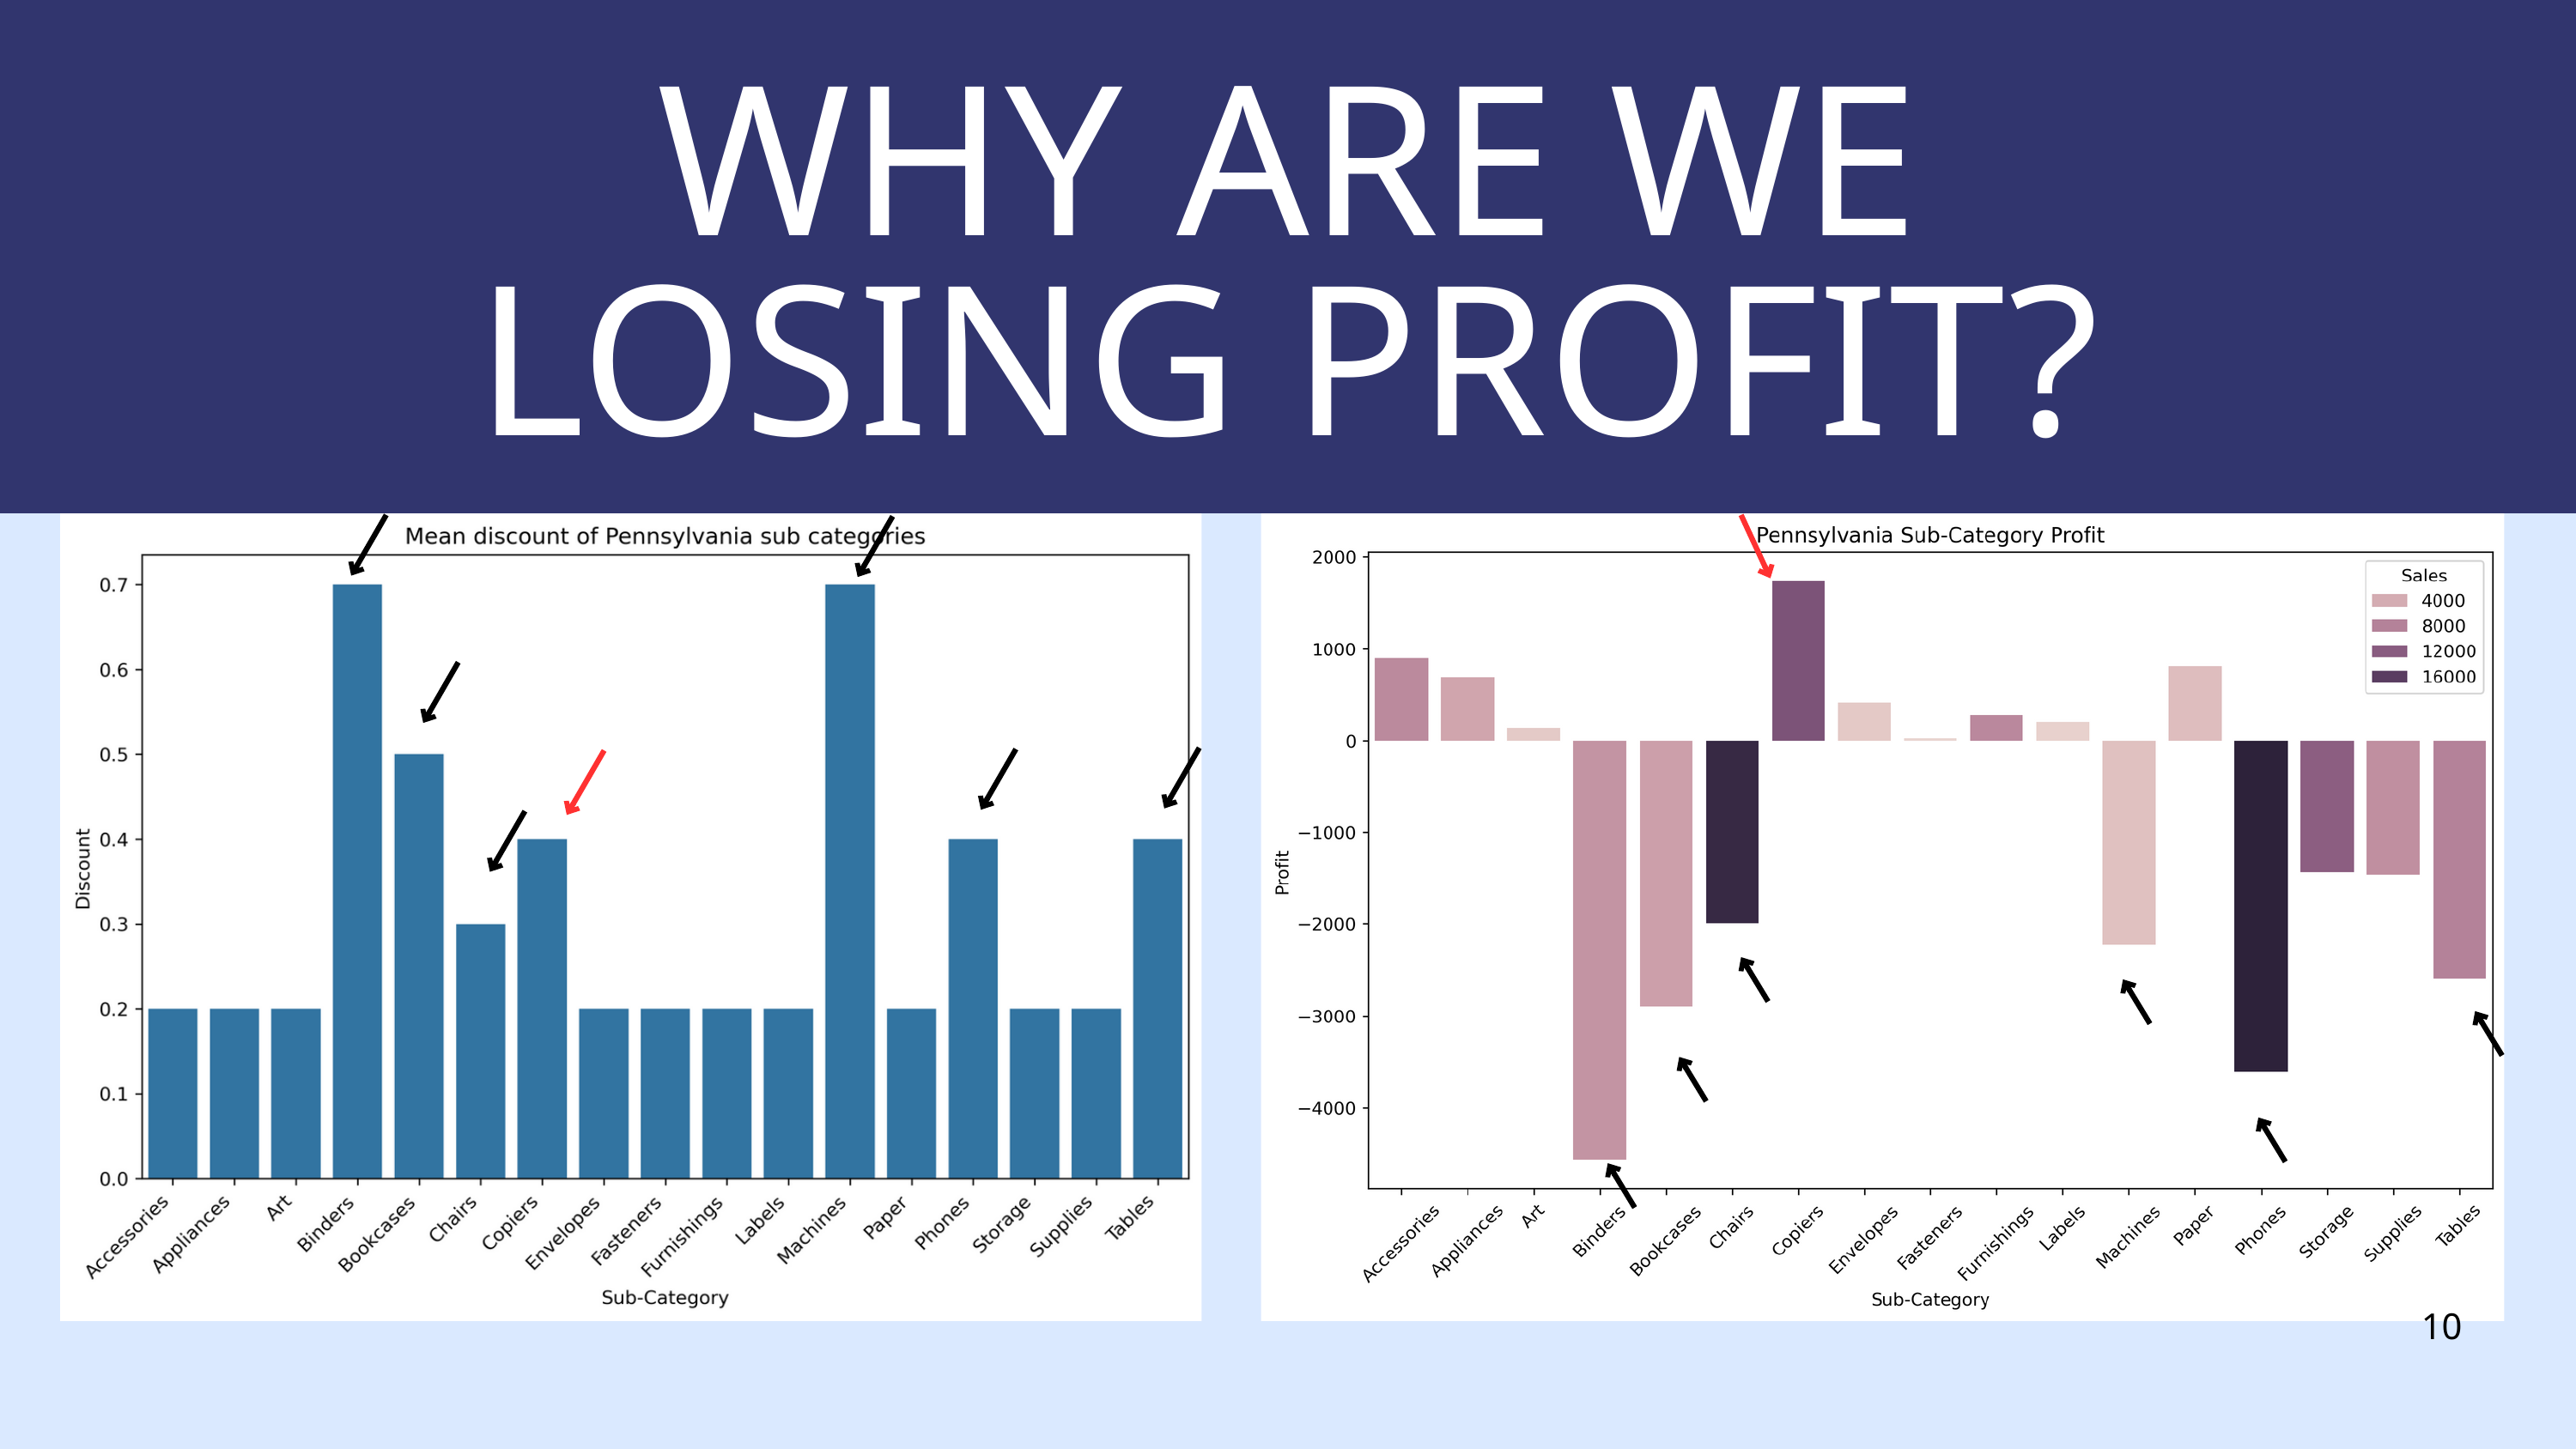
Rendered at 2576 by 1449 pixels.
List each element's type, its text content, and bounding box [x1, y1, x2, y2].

text_box [349, 524, 382, 576]
text_box [1261, 524, 2505, 1321]
text_box [60, 524, 1202, 1321]
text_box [0, 0, 2576, 514]
text_box [1163, 748, 1200, 809]
text_box 10 [2421, 1296, 2463, 1348]
text_box [489, 810, 526, 872]
text_box [2474, 1010, 2502, 1056]
text_box [1607, 1163, 1635, 1208]
text_box [856, 524, 889, 578]
text_box [980, 749, 1017, 810]
text_box [2122, 979, 2150, 1024]
text_box [2257, 1117, 2286, 1162]
text_box [1678, 1057, 1707, 1101]
text_box [1740, 957, 1769, 1002]
text_box [565, 750, 605, 815]
